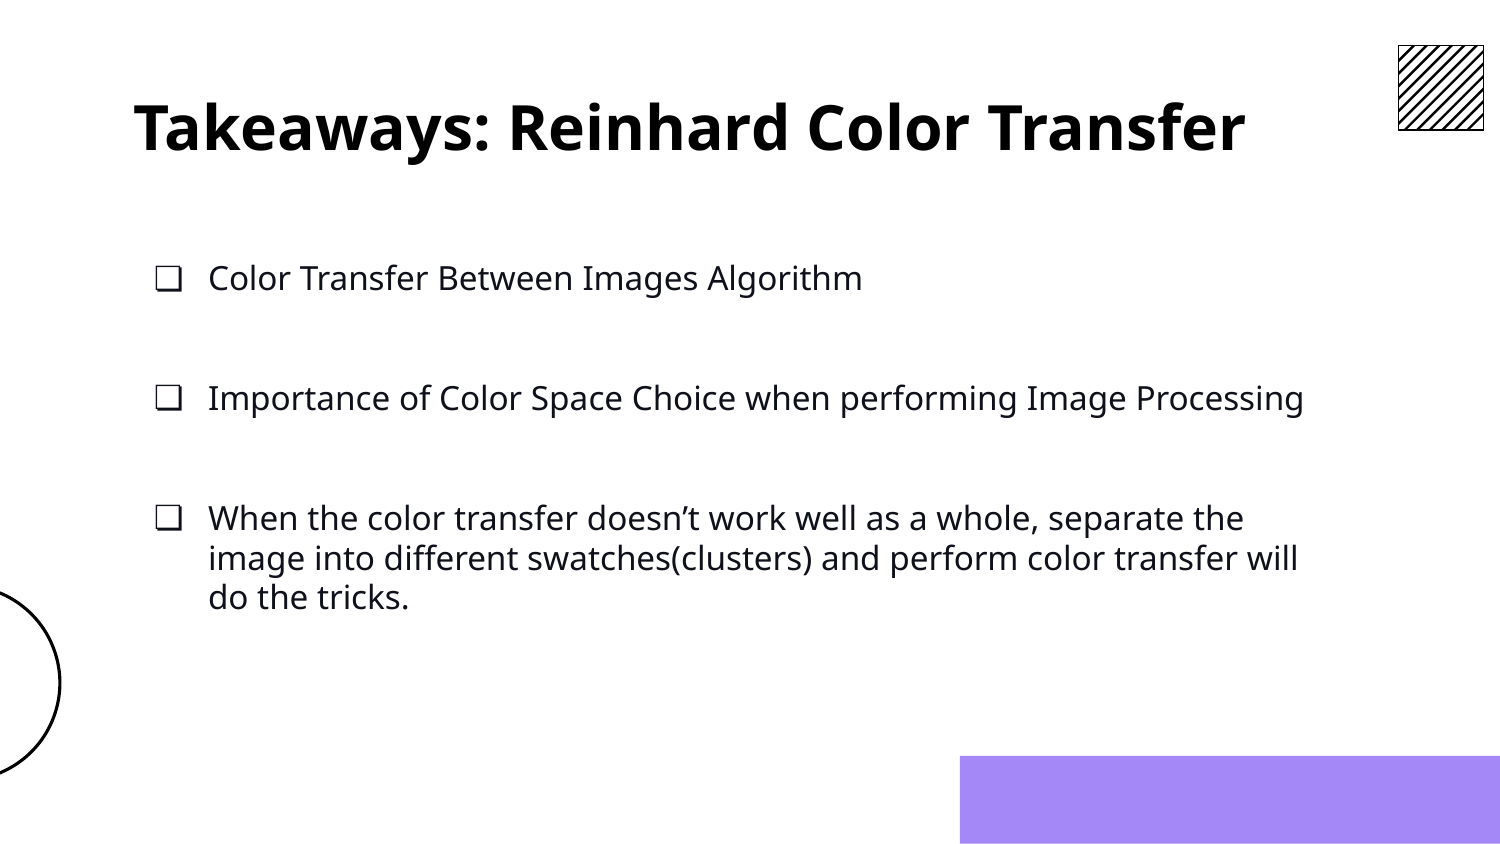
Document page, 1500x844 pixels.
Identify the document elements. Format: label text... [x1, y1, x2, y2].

subtitle Color Transfer Between Images Algorithm Importance of Color Space Choice when performing Image Processing When the color transfer doesn’t work well as a whole, separate the image into different swatches(clusters) and perform color transfer will do the tricks. [118, 242, 1362, 696]
title Takeaways: Reinhard Color Transfer [118, 72, 1382, 167]
